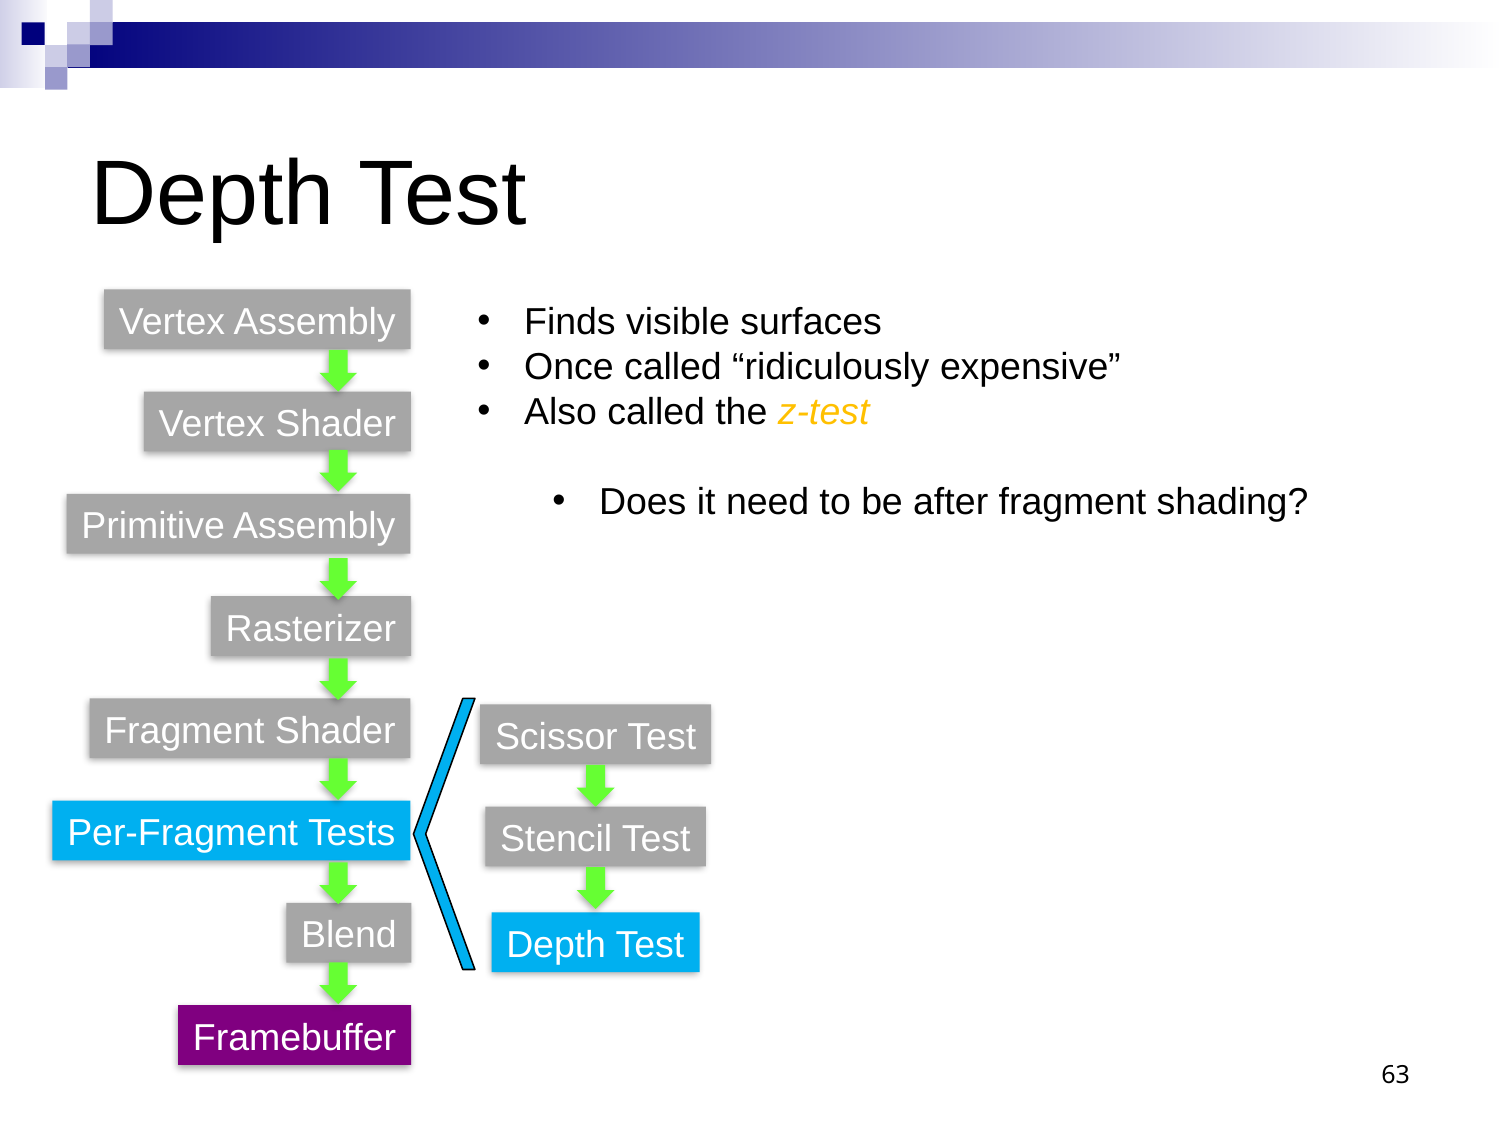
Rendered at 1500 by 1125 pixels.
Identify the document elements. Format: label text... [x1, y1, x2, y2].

text_box Vertex Shader [143, 391, 411, 452]
text_box [576, 867, 615, 909]
text_box Depth Test [491, 912, 700, 973]
text_box [319, 862, 358, 905]
text_box Rasterizer [210, 596, 412, 656]
text_box [319, 658, 358, 700]
text_box [319, 349, 358, 392]
text_box [319, 758, 358, 800]
text_box Finds visible surfaces Once called “ridiculously expensive” Also called the z-test Does it need to be after fragment shading? [462, 289, 1438, 710]
text_box Blend [286, 902, 412, 963]
text_box [576, 764, 615, 807]
text_box Stencil Test [485, 806, 706, 867]
text_box [319, 558, 358, 600]
text_box Primitive Assembly [66, 493, 411, 554]
title Depth Test [75, 75, 1425, 300]
text_box Per-Fragment Tests [52, 800, 411, 861]
text_box Scissor Test [480, 704, 712, 765]
text_box [319, 962, 358, 1005]
slide_number 63 [1074, 1025, 1425, 1100]
text_box Framebuffer [178, 1005, 412, 1065]
text_box [413, 698, 475, 970]
text_box Vertex Assembly [104, 289, 411, 350]
text_box Fragment Shader [89, 698, 411, 759]
text_box [319, 449, 358, 492]
